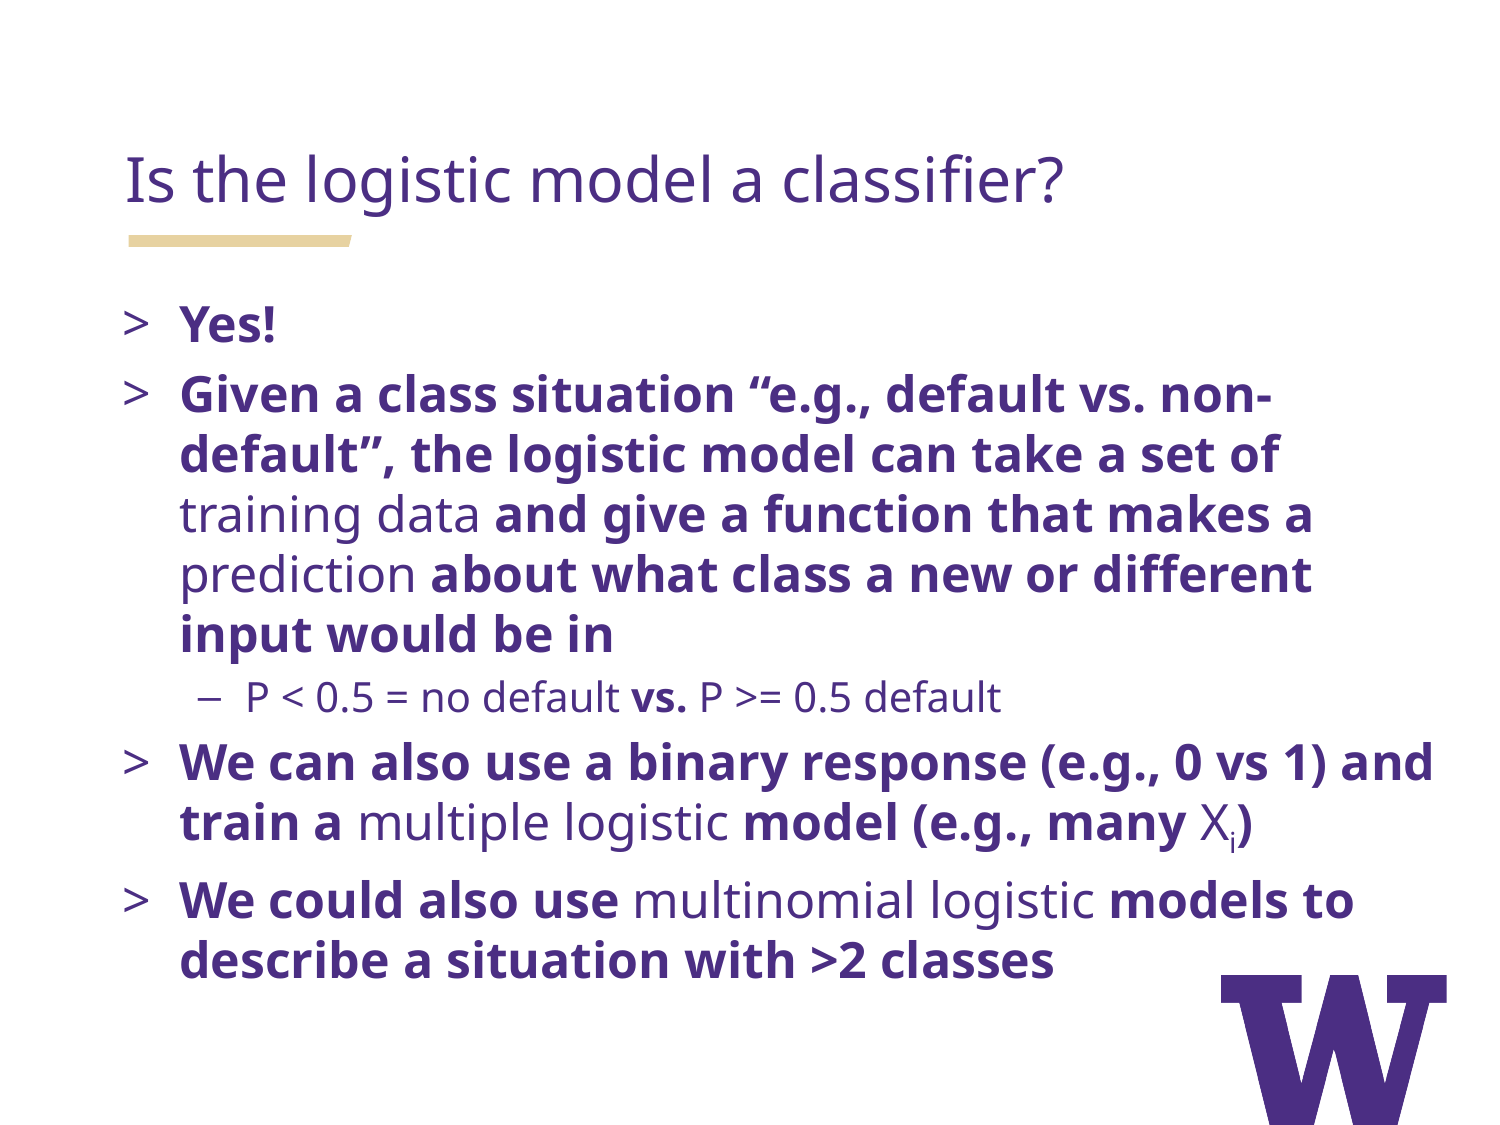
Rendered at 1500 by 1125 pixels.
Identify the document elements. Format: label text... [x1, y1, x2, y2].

list Is the logistic model a classifier? [110, 60, 1453, 224]
list Yes! Given a class situation “e.g., default vs. non-default”, the logistic model can take a set of training data and give a function that makes a prediction about what class a new or different input would be in P < 0.5 = no default vs. P >= 0.5 default We can also use a binary response (e.g., 0 vs 1) and train a multiple logistic model (e.g., many Xi) We could also use multinomial logistic models to describe a situation with >2 classes [108, 284, 1453, 1069]
picture [1221, 1069, 1447, 1125]
picture [128, 235, 352, 247]
